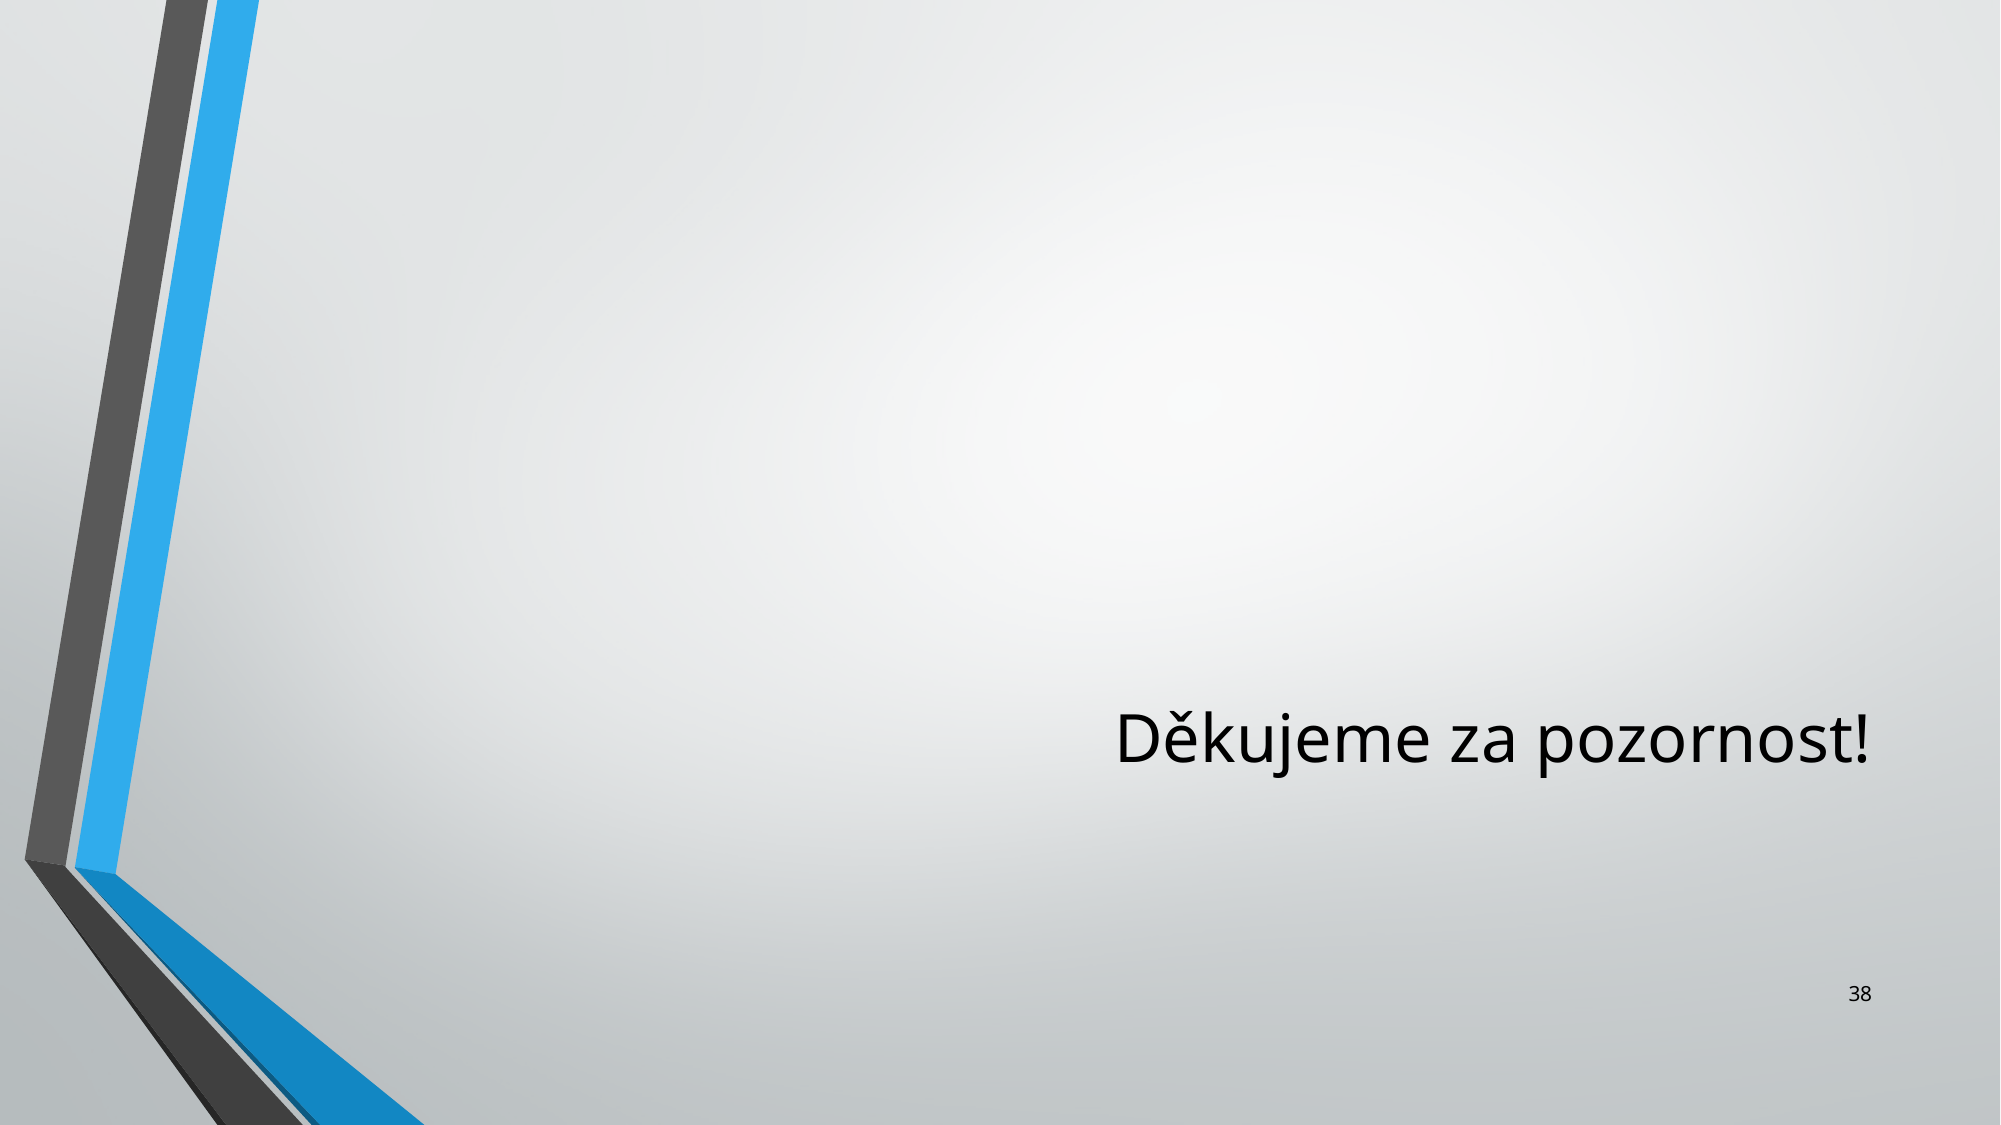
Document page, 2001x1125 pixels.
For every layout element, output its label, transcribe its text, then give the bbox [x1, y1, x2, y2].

title Děkujeme za pozornost! [243, 542, 1887, 784]
slide_number 38 [1796, 965, 1887, 1025]
